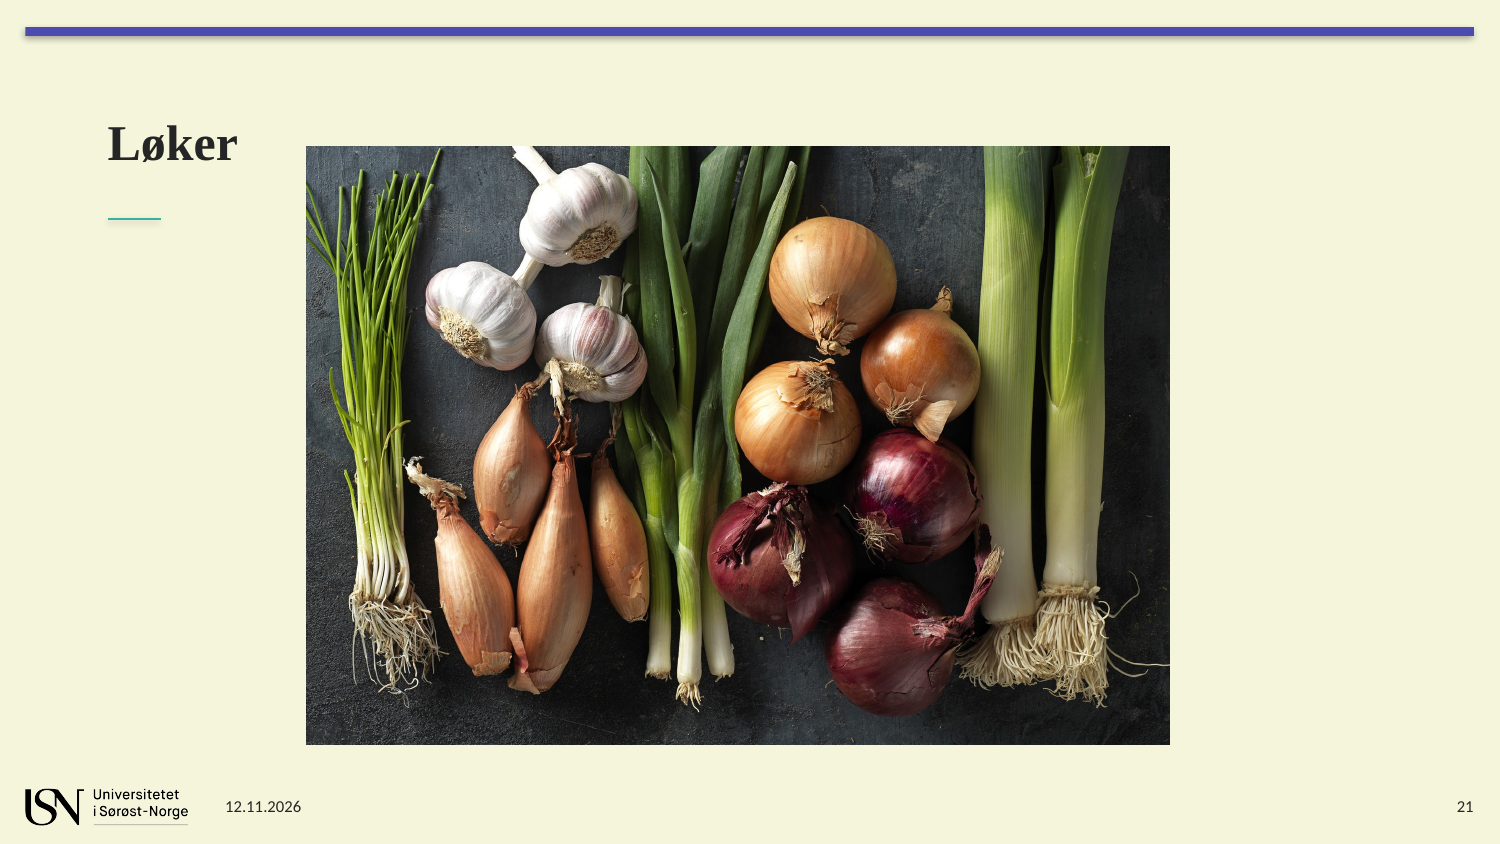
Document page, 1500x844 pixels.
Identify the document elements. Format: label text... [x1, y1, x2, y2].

title Løker [107, 70, 1414, 211]
picture [3, 766, 210, 844]
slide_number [224, 793, 497, 820]
slide_number 21 [1123, 793, 1474, 820]
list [305, 146, 1171, 745]
